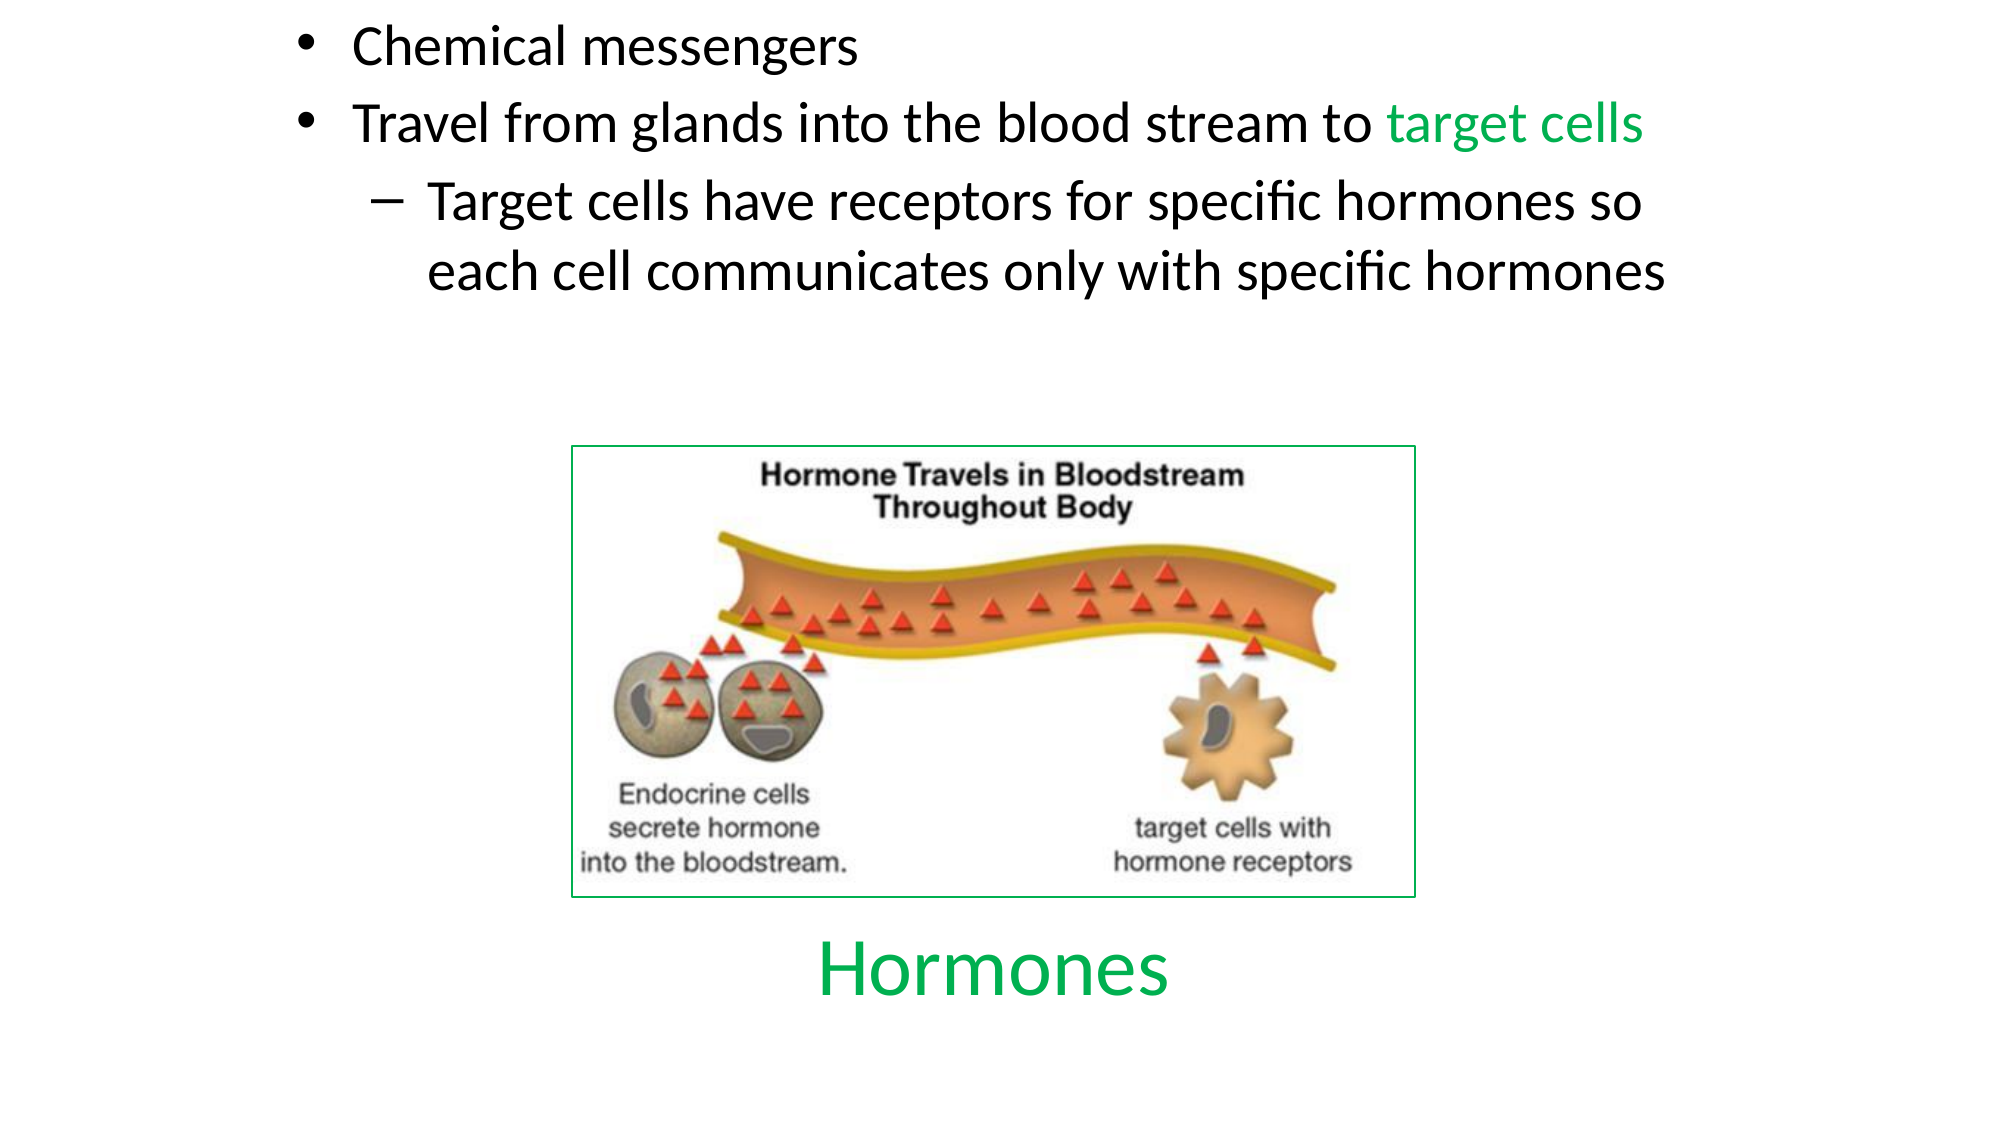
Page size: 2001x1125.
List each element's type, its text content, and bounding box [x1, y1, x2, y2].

picture [572, 446, 1415, 897]
title Hormones [375, 900, 1613, 1025]
list Chemical messengers Travel from glands into the blood stream to target cells Target cells have receptors for specific hormones so each cell communicates only with specific hormones [262, 0, 1725, 500]
